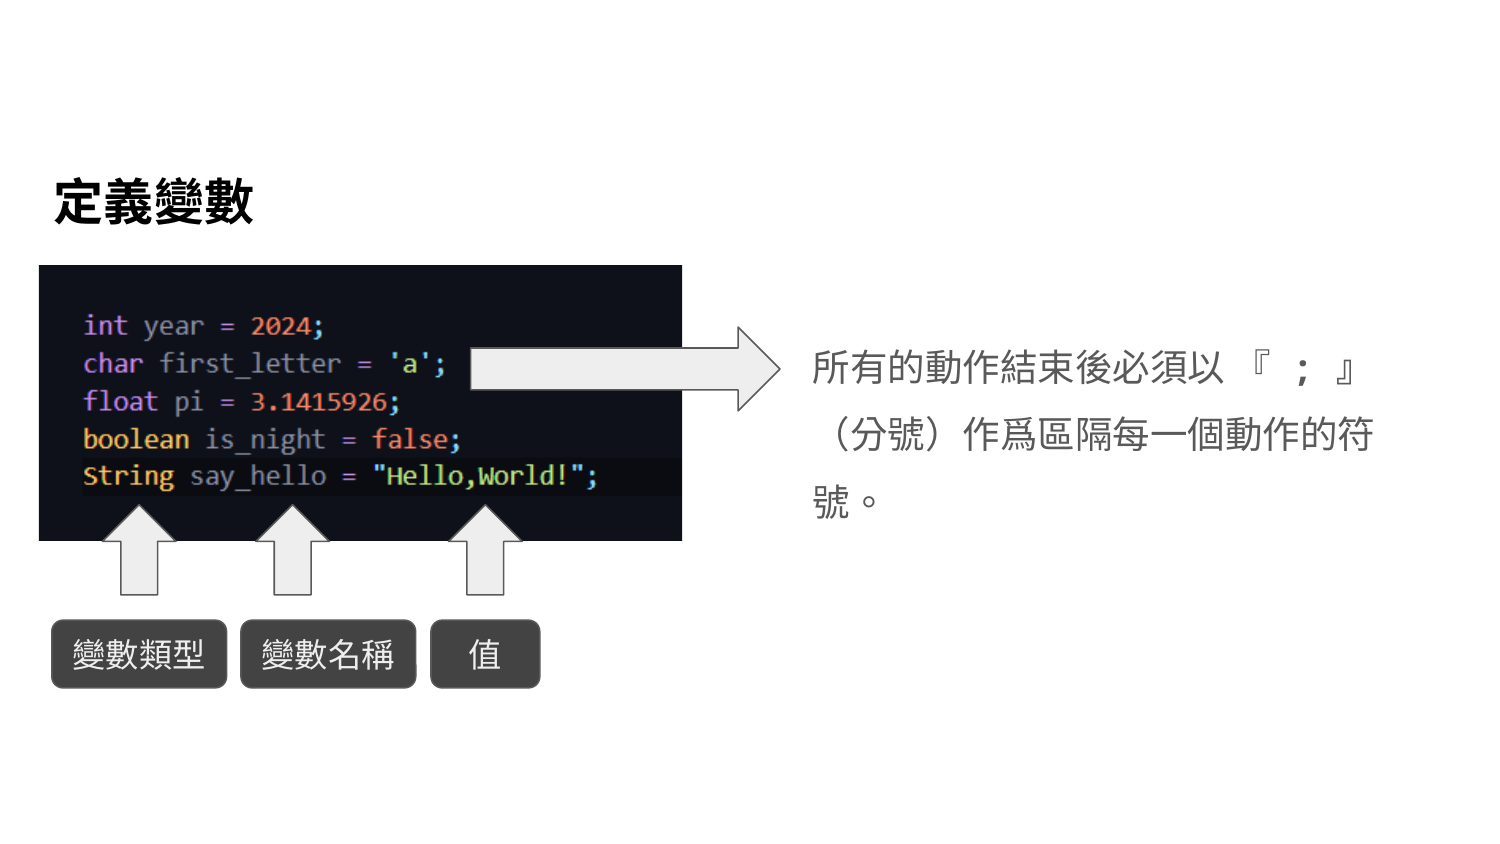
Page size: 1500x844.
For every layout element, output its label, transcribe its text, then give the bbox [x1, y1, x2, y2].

text_box 值 [430, 620, 540, 688]
text_box [687, 327, 781, 411]
text_box 定義變數 [38, 155, 1437, 250]
text_box [466, 549, 504, 595]
text_box 變數名稱 [240, 620, 416, 688]
text_box 變數類型 [51, 620, 227, 688]
text_box [274, 549, 312, 595]
text_box [120, 549, 158, 595]
picture [38, 265, 683, 541]
text_box 所有的動作結束後必須以 『 ; 』 （分號）作爲區隔每一個動作的符號。 [797, 306, 1462, 485]
